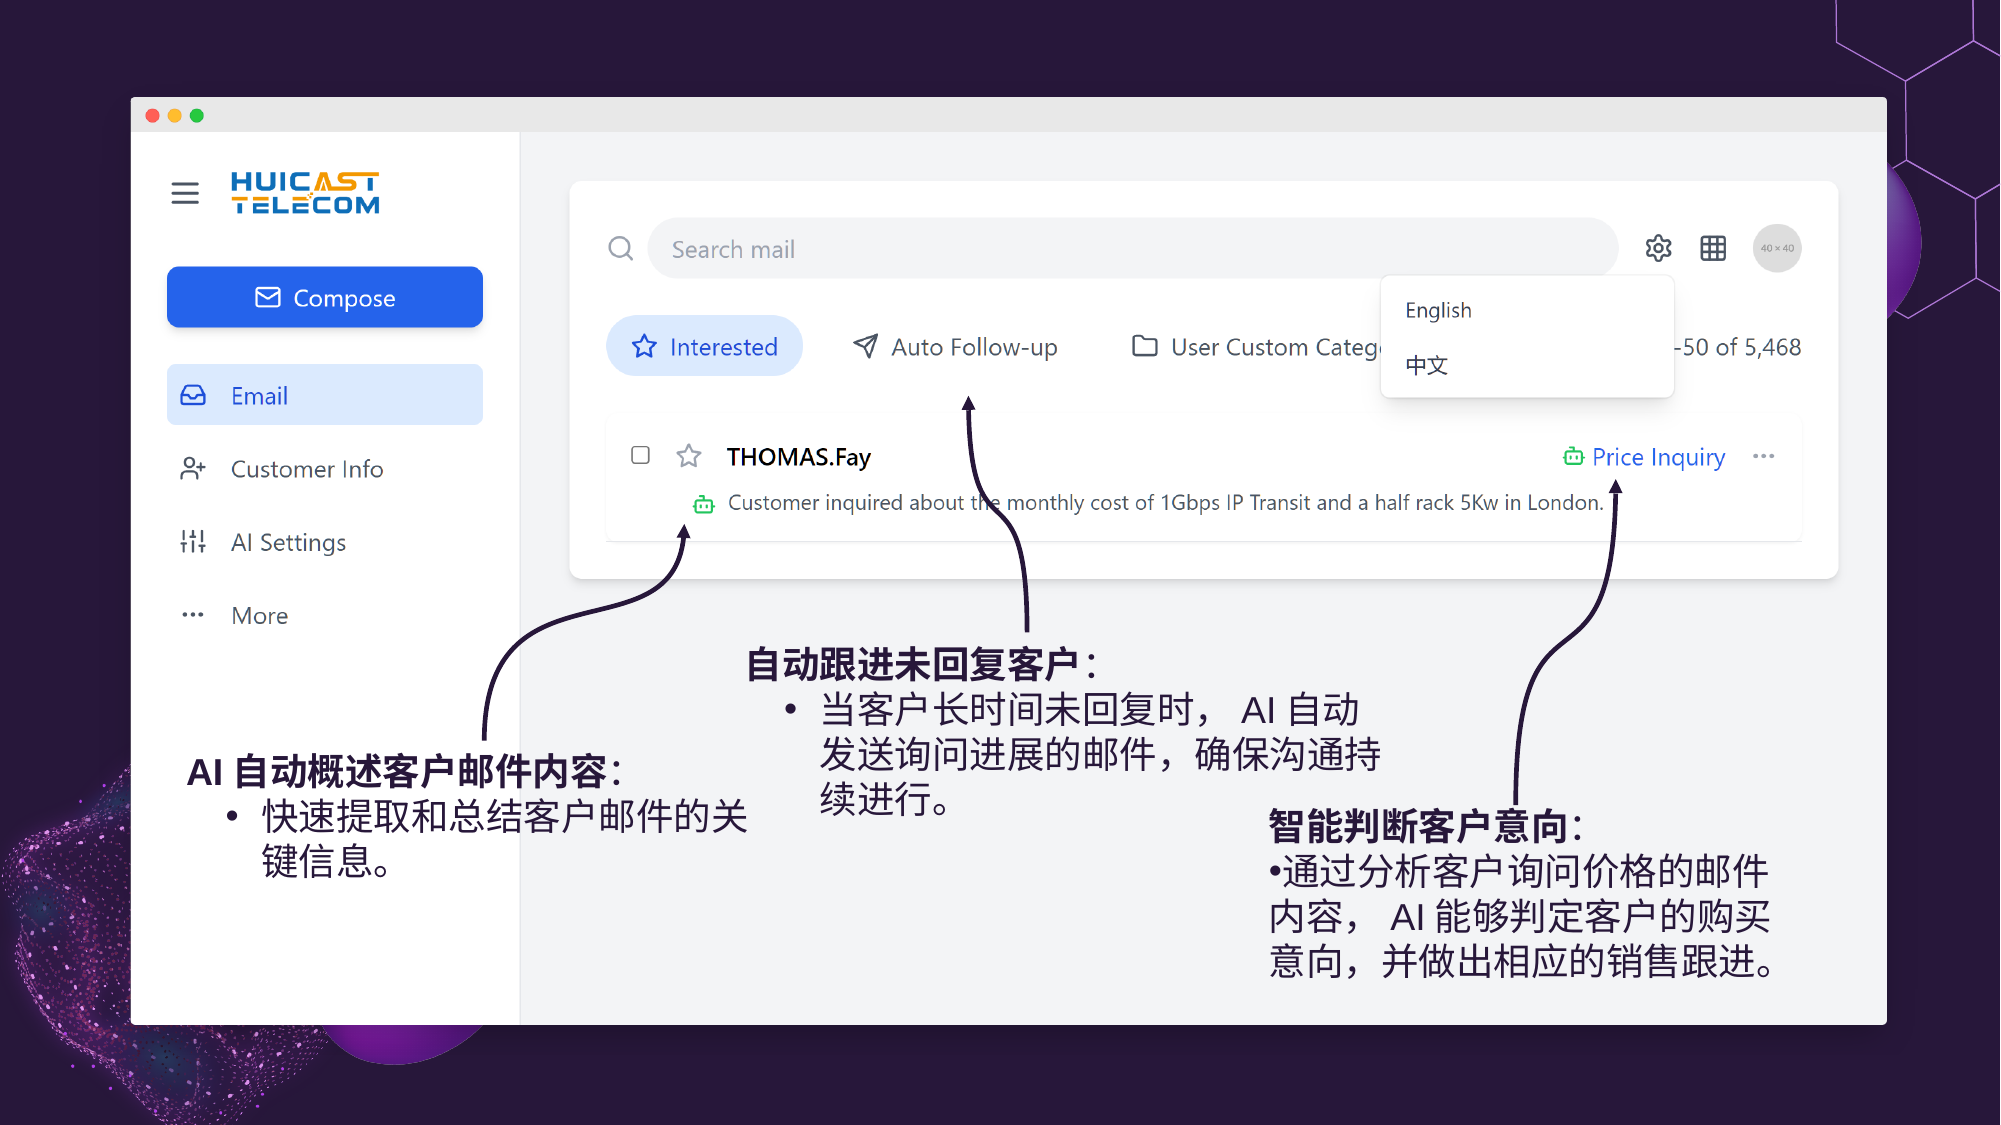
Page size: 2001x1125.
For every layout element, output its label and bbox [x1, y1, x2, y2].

picture [0, 66, 2000, 1125]
text_box [1402, 591, 1729, 693]
text_box [475, 531, 693, 733]
text_box [879, 484, 1117, 544]
